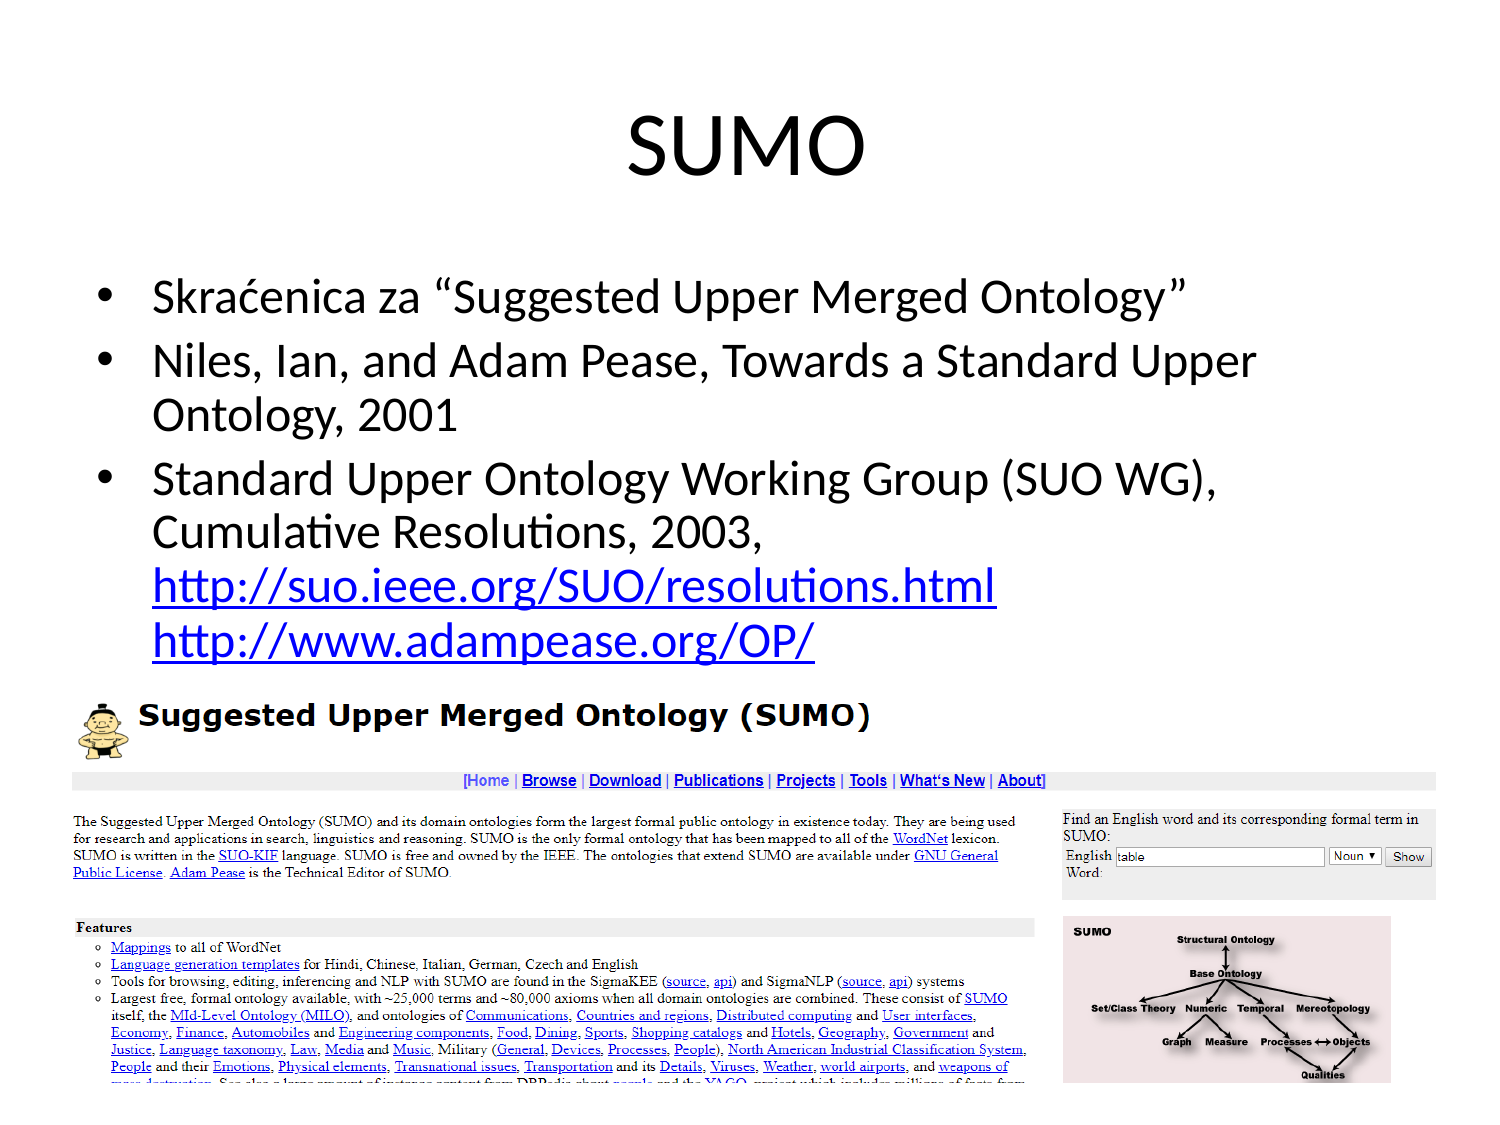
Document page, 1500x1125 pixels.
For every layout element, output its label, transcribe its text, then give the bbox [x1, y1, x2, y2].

picture [64, 687, 1436, 1083]
list Skraćenica za “Suggested Upper Merged Ontology” Niles, Ian, and Adam Pease, Towards a Standard Upper Ontology, 2001 Standard Upper Ontology Working Group (SUO WG), Cumulative Resolutions, 2003, http://suo.ieee.org/SUO/resolutions.html http://www.adampease.org/OP/ [75, 262, 1425, 685]
title SUMO [75, 45, 1425, 233]
